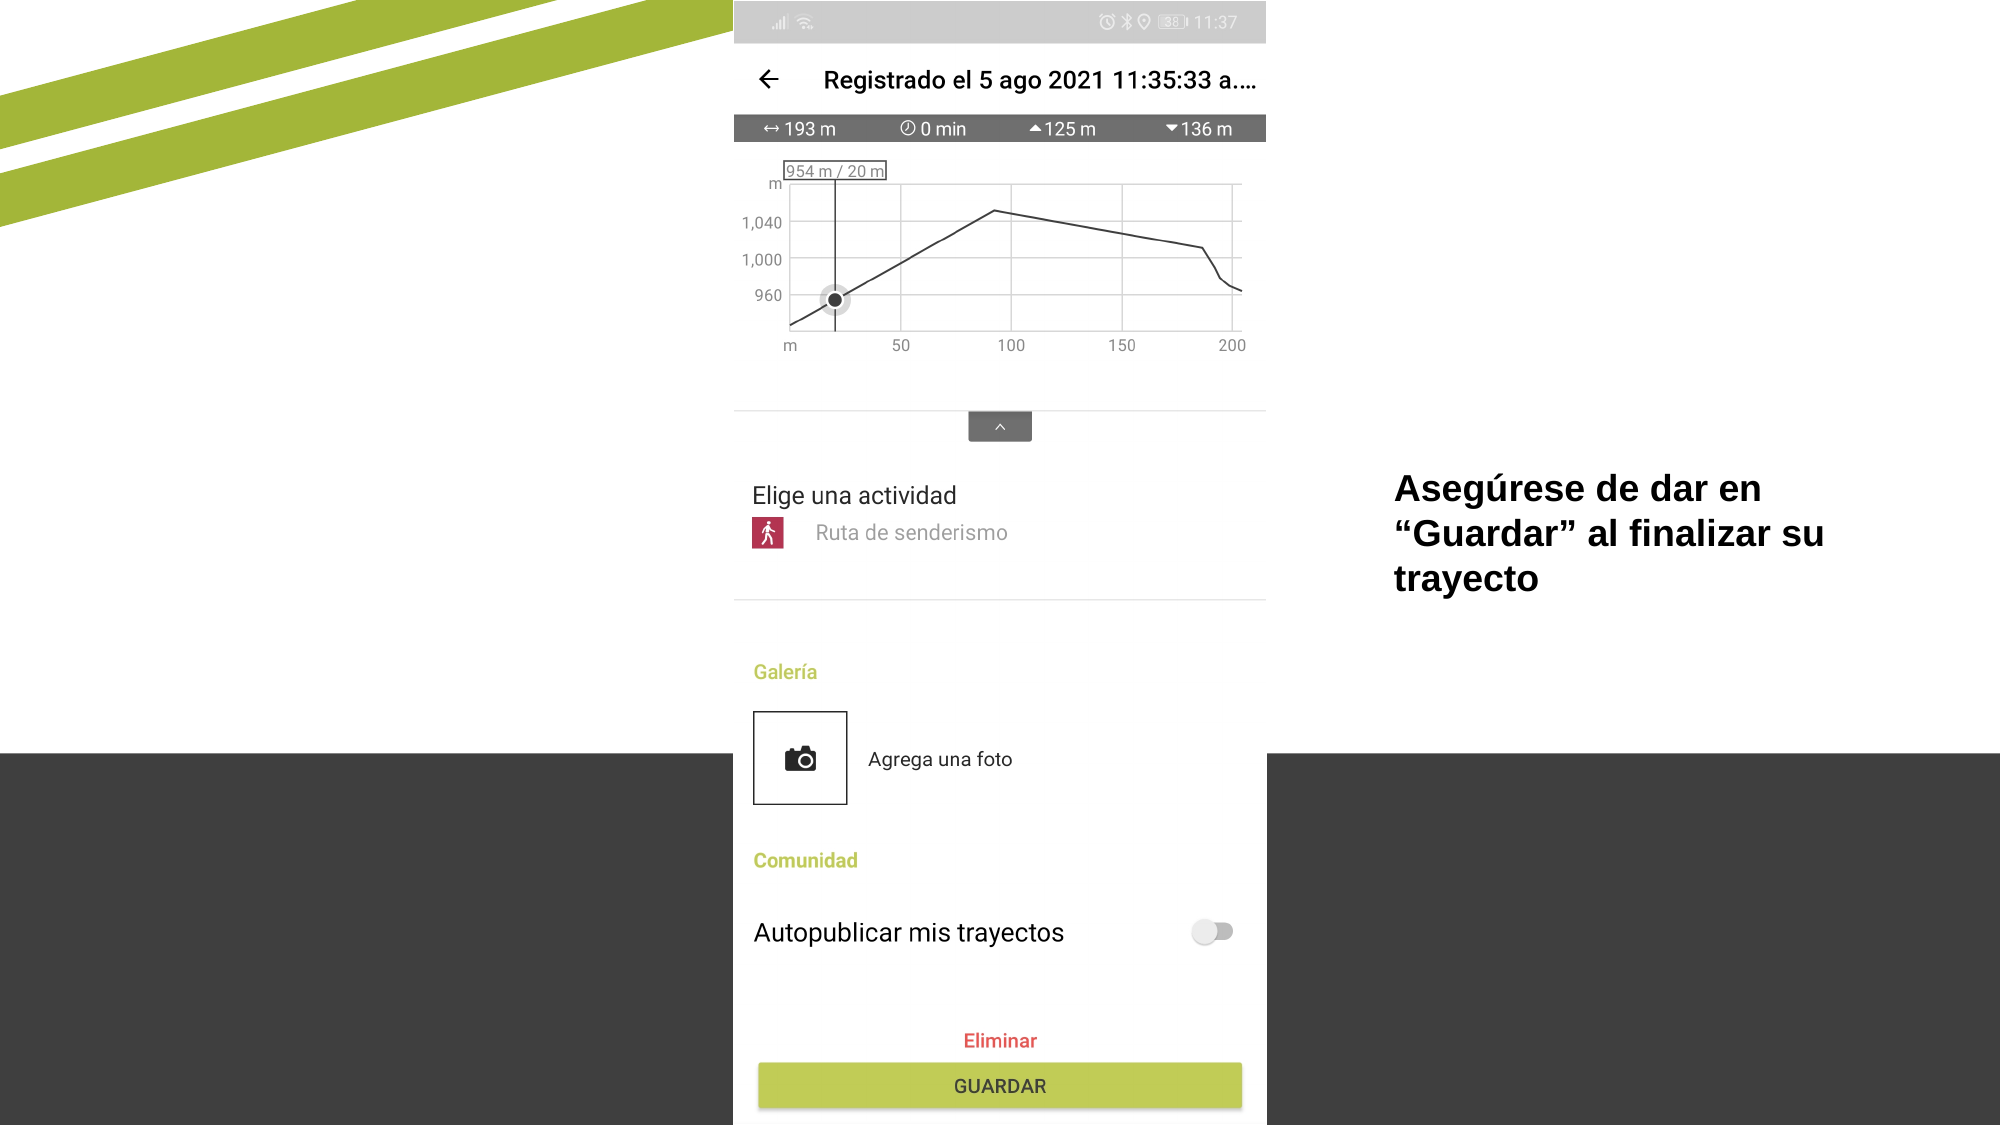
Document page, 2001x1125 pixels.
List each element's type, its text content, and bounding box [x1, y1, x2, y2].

picture [733, 0, 1267, 1125]
text_box [1267, 752, 2000, 1125]
text_box [0, 0, 733, 229]
text_box [0, 0, 562, 151]
text_box Asegúrese de dar en “Guardar” al finalizar su trayecto [1379, 456, 1893, 607]
text_box [0, 752, 733, 1125]
